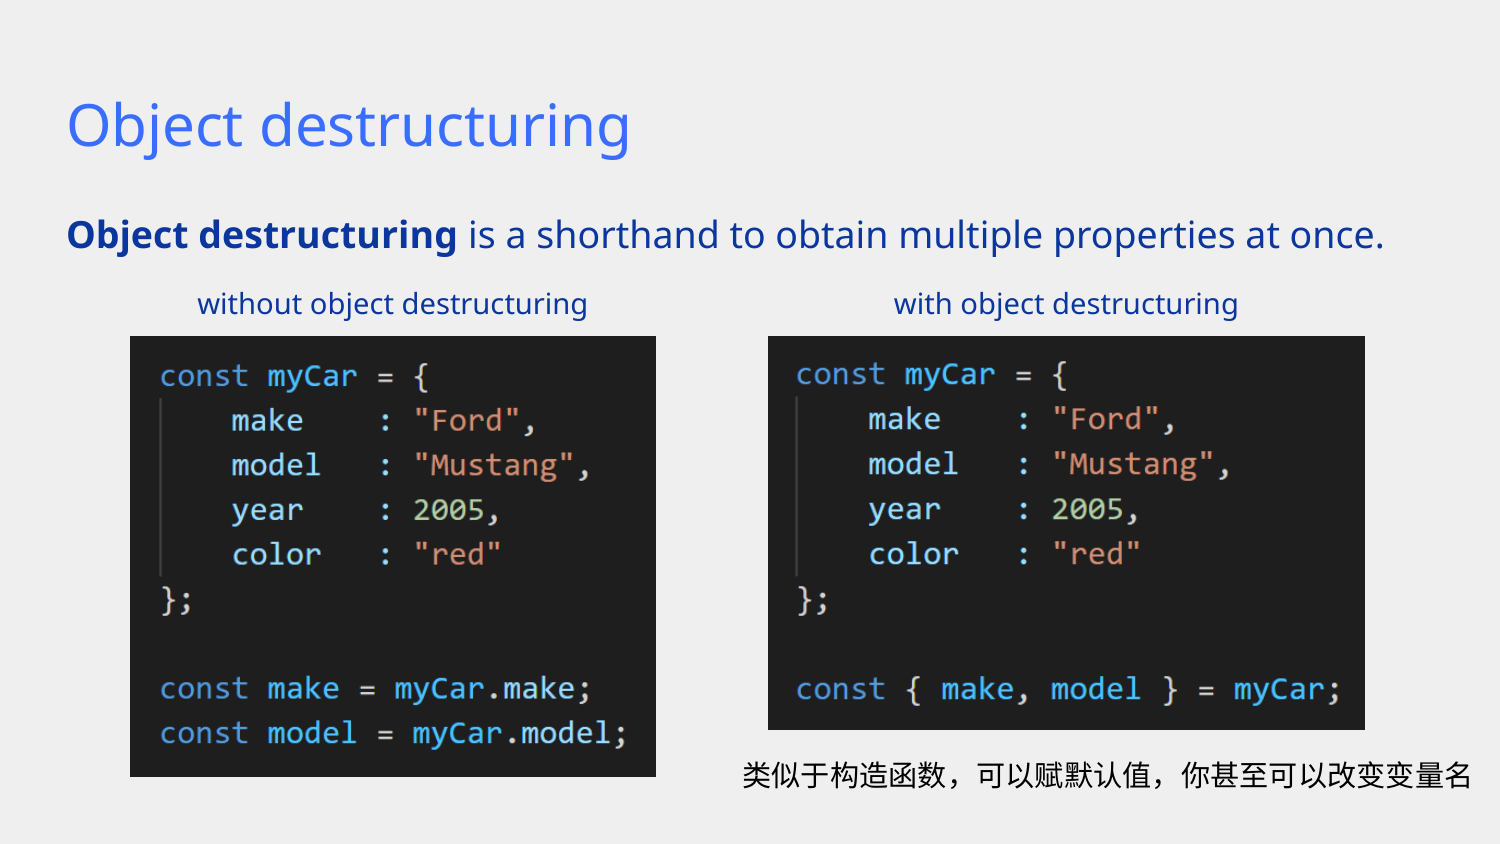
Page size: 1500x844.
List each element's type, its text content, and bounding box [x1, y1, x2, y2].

title Object destructuring [51, 72, 1449, 167]
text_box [768, 270, 1365, 730]
text_box 类似于构造函数，可以赋默认值，你甚至可以改变变量名 [727, 749, 1489, 835]
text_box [130, 269, 656, 777]
list Object destructuring is a shorthand to obtain multiple properties at once. [51, 189, 1449, 750]
